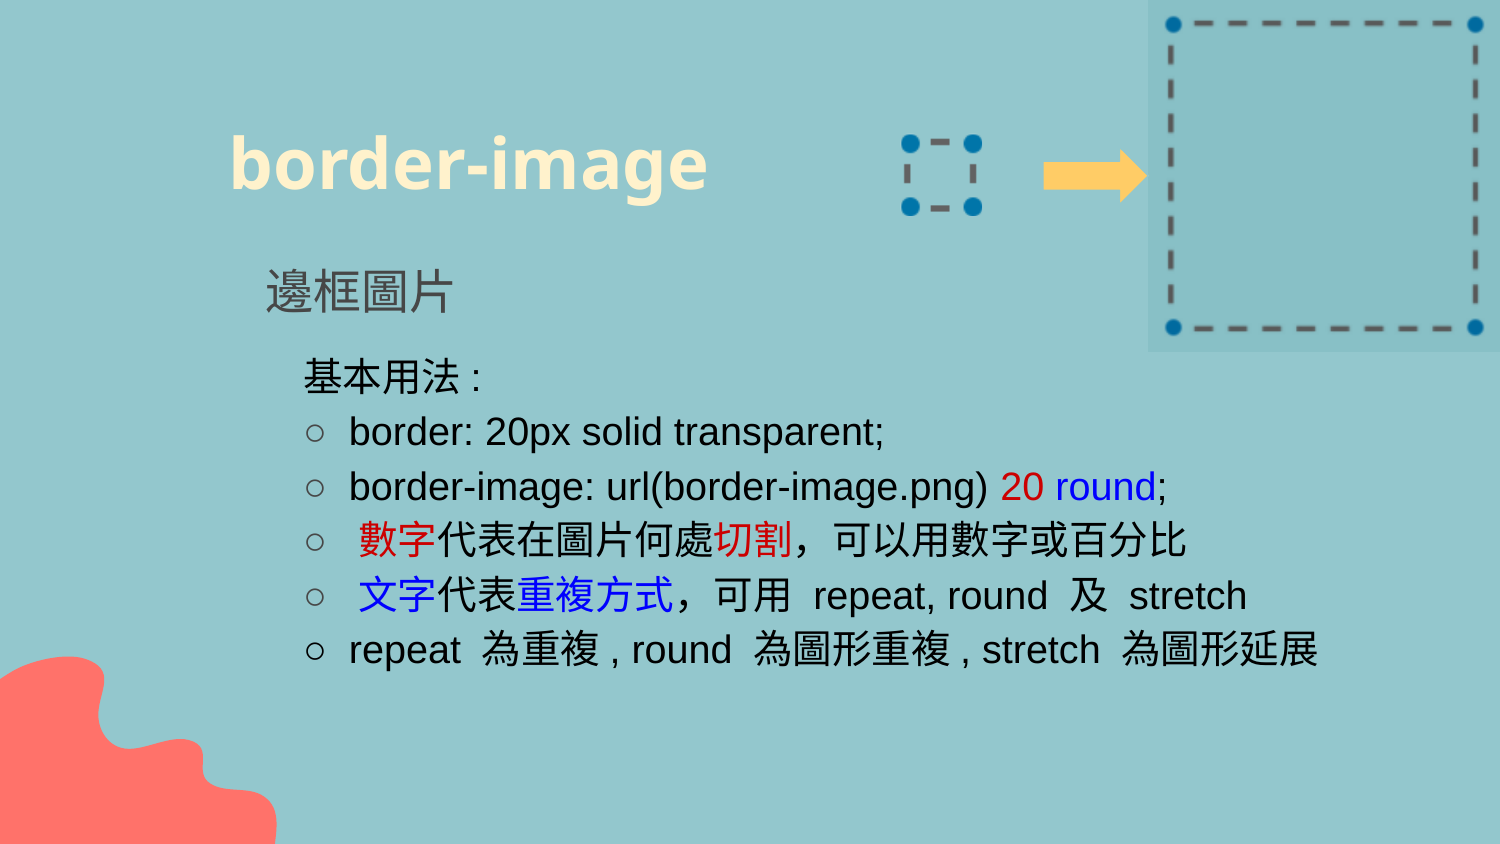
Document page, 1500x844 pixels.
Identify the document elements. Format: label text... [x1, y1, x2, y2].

picture [1148, 0, 1500, 352]
title border-image [213, 0, 1146, 220]
picture [894, 128, 990, 223]
text_box [1042, 146, 1143, 205]
subtitle 邊框圖片 基本用法: ○ border: 20px solid transparent; ○ border-image: url(border-image.png) 20 round; ○ 數字代表在圖片何處切割，可以用數字或百分比 ○ 文字代表重複方式，可用 repeat, round 及 stretch ○ repeat 為重複, round 為圖形重複, stretch 為圖形延展 [250, 238, 1360, 687]
